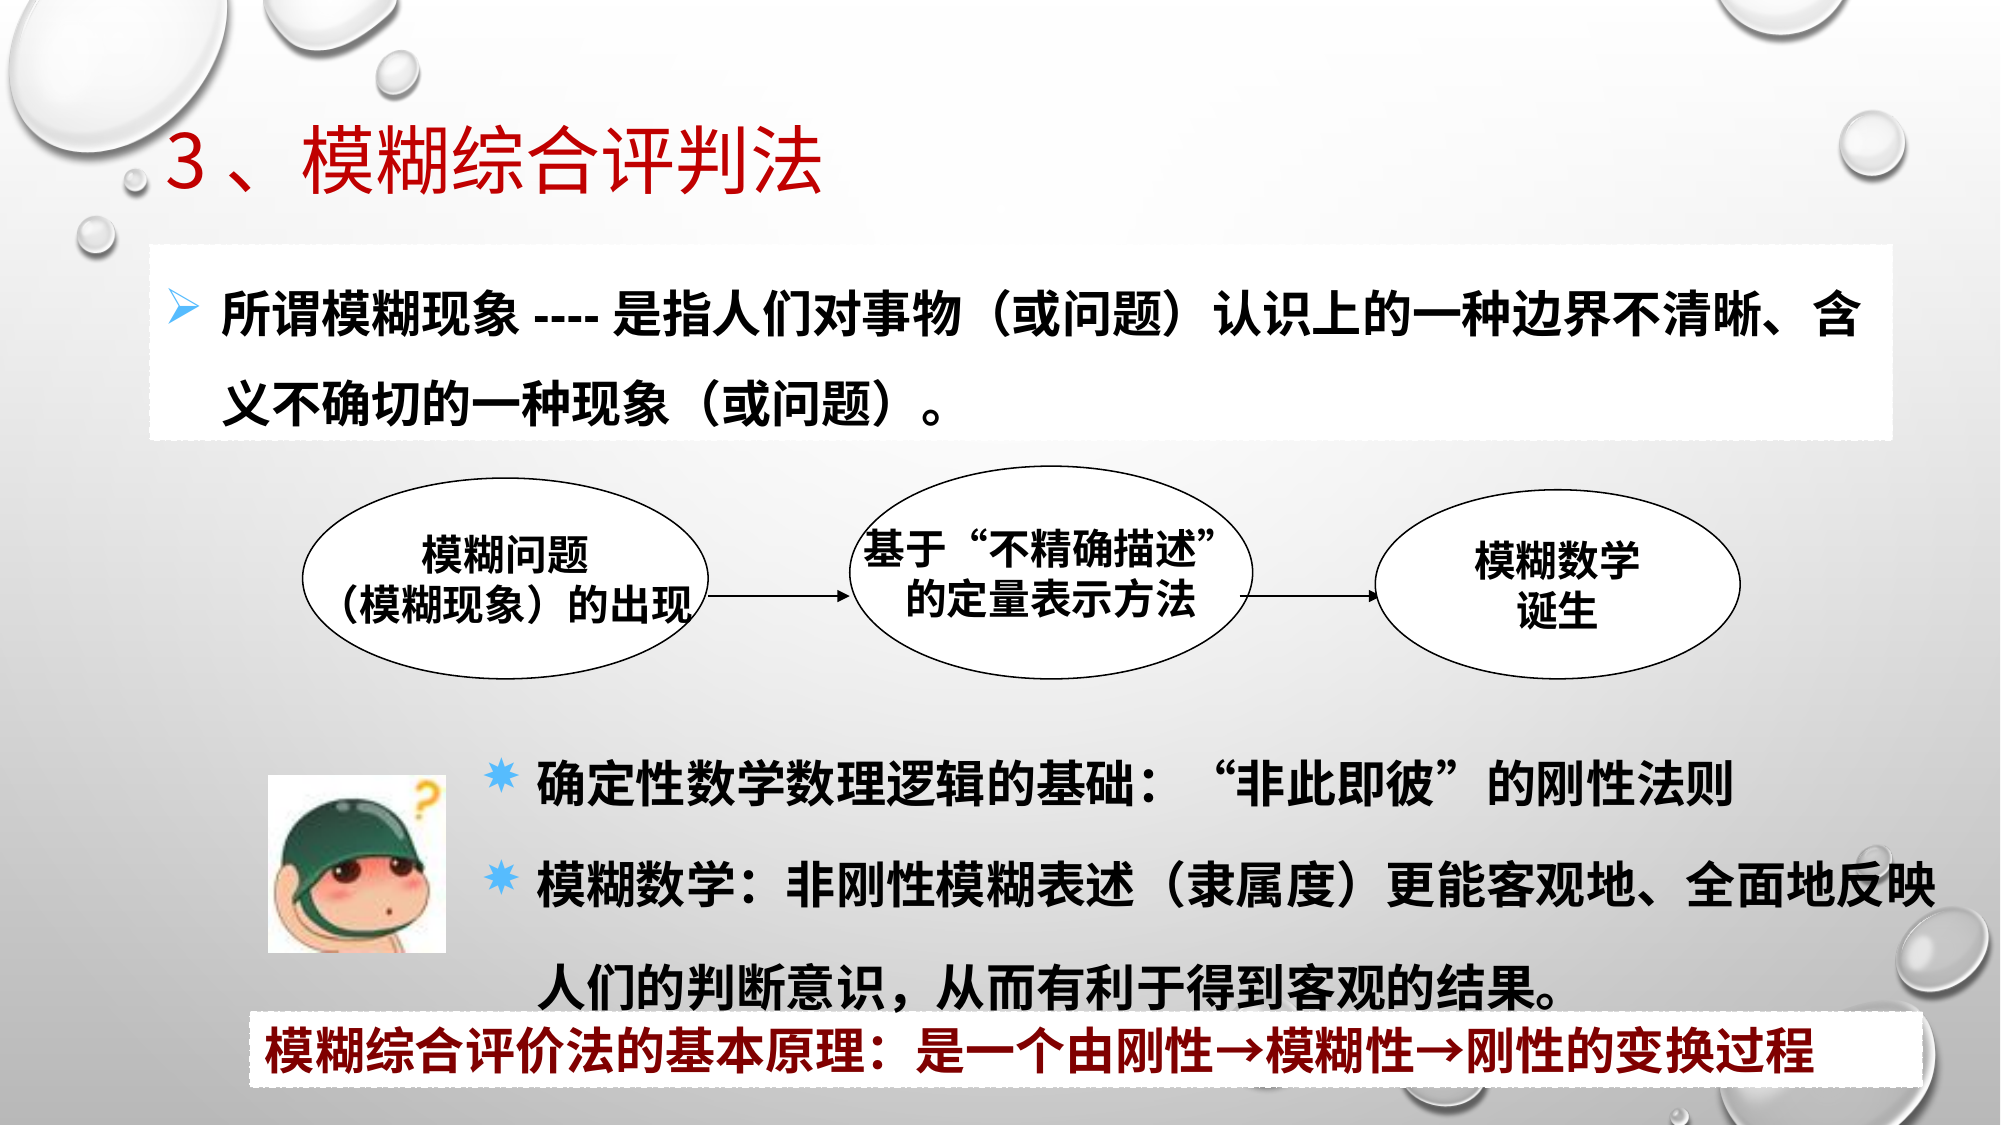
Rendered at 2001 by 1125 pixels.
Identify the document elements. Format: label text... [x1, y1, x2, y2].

text_box 模糊综合评价法的基本原理：是一个由刚性→模糊性→刚性的变换过程 [250, 1011, 1923, 1087]
picture [0, 0, 2000, 1125]
title 3、模糊综合评判法 [149, 101, 1850, 227]
text_box 所谓模糊现象----是指人们对事物（或问题）认识上的一种边界不清晰、含义不确切的一种现象（或问题）。 [149, 244, 1893, 441]
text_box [302, 466, 1741, 679]
text_box 确定性数学数理逻辑的基础：“非此即彼”的刚性法则 模糊数学：非刚性模糊表述（隶属度）更能客观地、全面地反映人们的判断意识，从而有利于得到客观的结果。 [465, 702, 1953, 1024]
